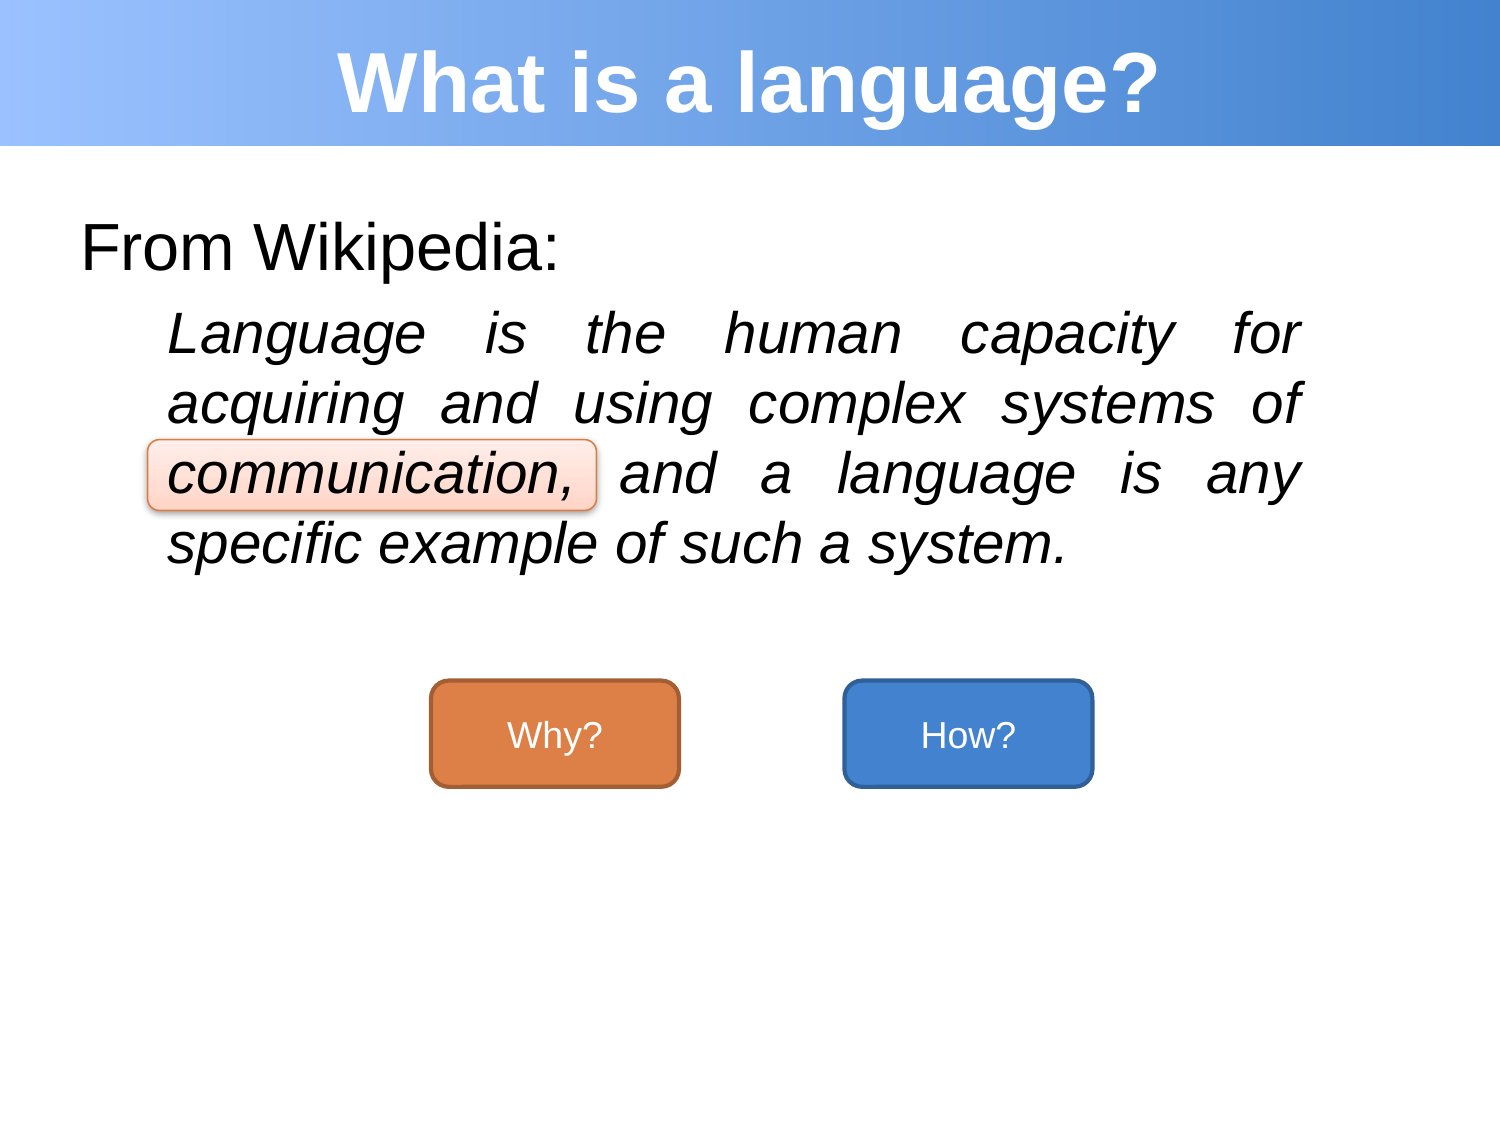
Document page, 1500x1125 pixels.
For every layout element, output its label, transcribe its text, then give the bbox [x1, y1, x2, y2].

list From Wikipedia: Language is the human capacity for acquiring and using complex systems of communication, and a language is any specific example of such a system. [64, 196, 1317, 1059]
text_box How? [842, 678, 1095, 789]
title What is a language? [17, 19, 1483, 138]
text_box [0, 0, 1500, 147]
text_box Why? [428, 678, 682, 789]
